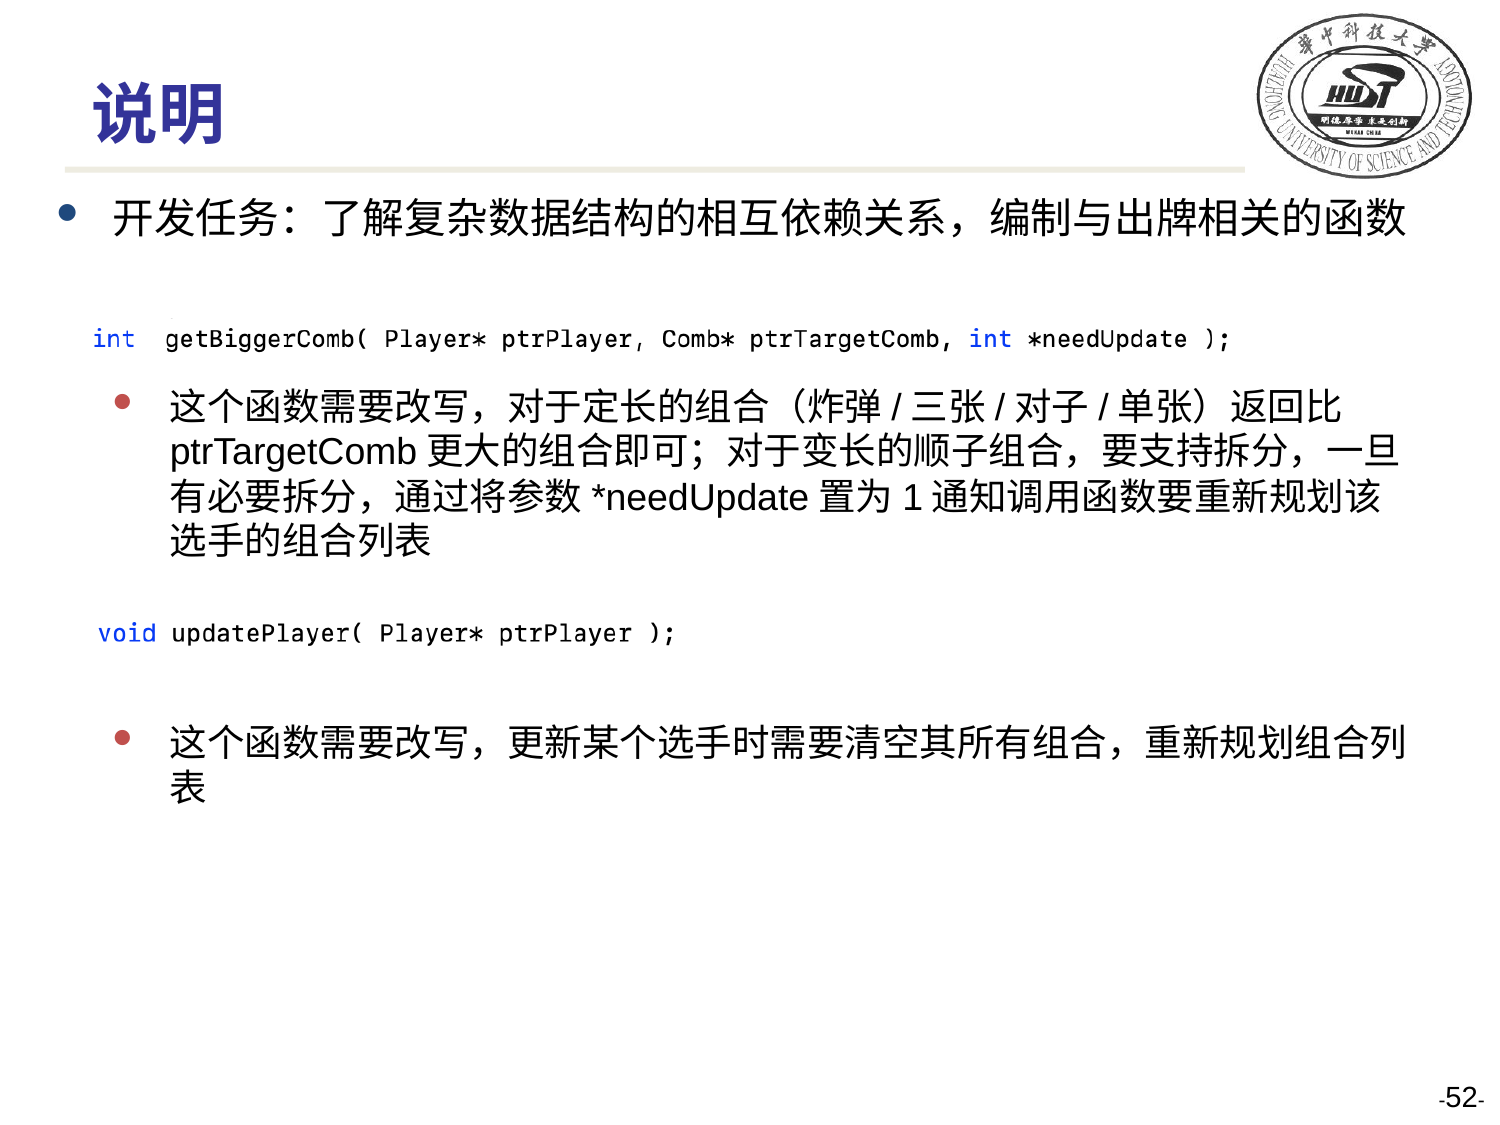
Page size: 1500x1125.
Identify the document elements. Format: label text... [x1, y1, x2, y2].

list 开发任务：了解复杂数据结构的相互依赖关系，编制与出牌相关的函数 这个函数需要改写，对于定长的组合（炸弹/三张/对子/单张）返回比ptrTargetComb更大的组合即可；对于变长的顺子组合，要支持拆分，一旦有必要拆分，通过将参数*needUpdate置为1通知调用函数要重新规划该选手的组合列表 这个函数需要改写，更新某个选手时需要清空其所有组合，重新规划组合列表 [41, 184, 1426, 1059]
picture [82, 612, 1318, 652]
title 说明 [76, 42, 1315, 161]
slide_number -- [1149, 1070, 1500, 1125]
picture [77, 318, 1292, 357]
picture [1245, 12, 1477, 179]
